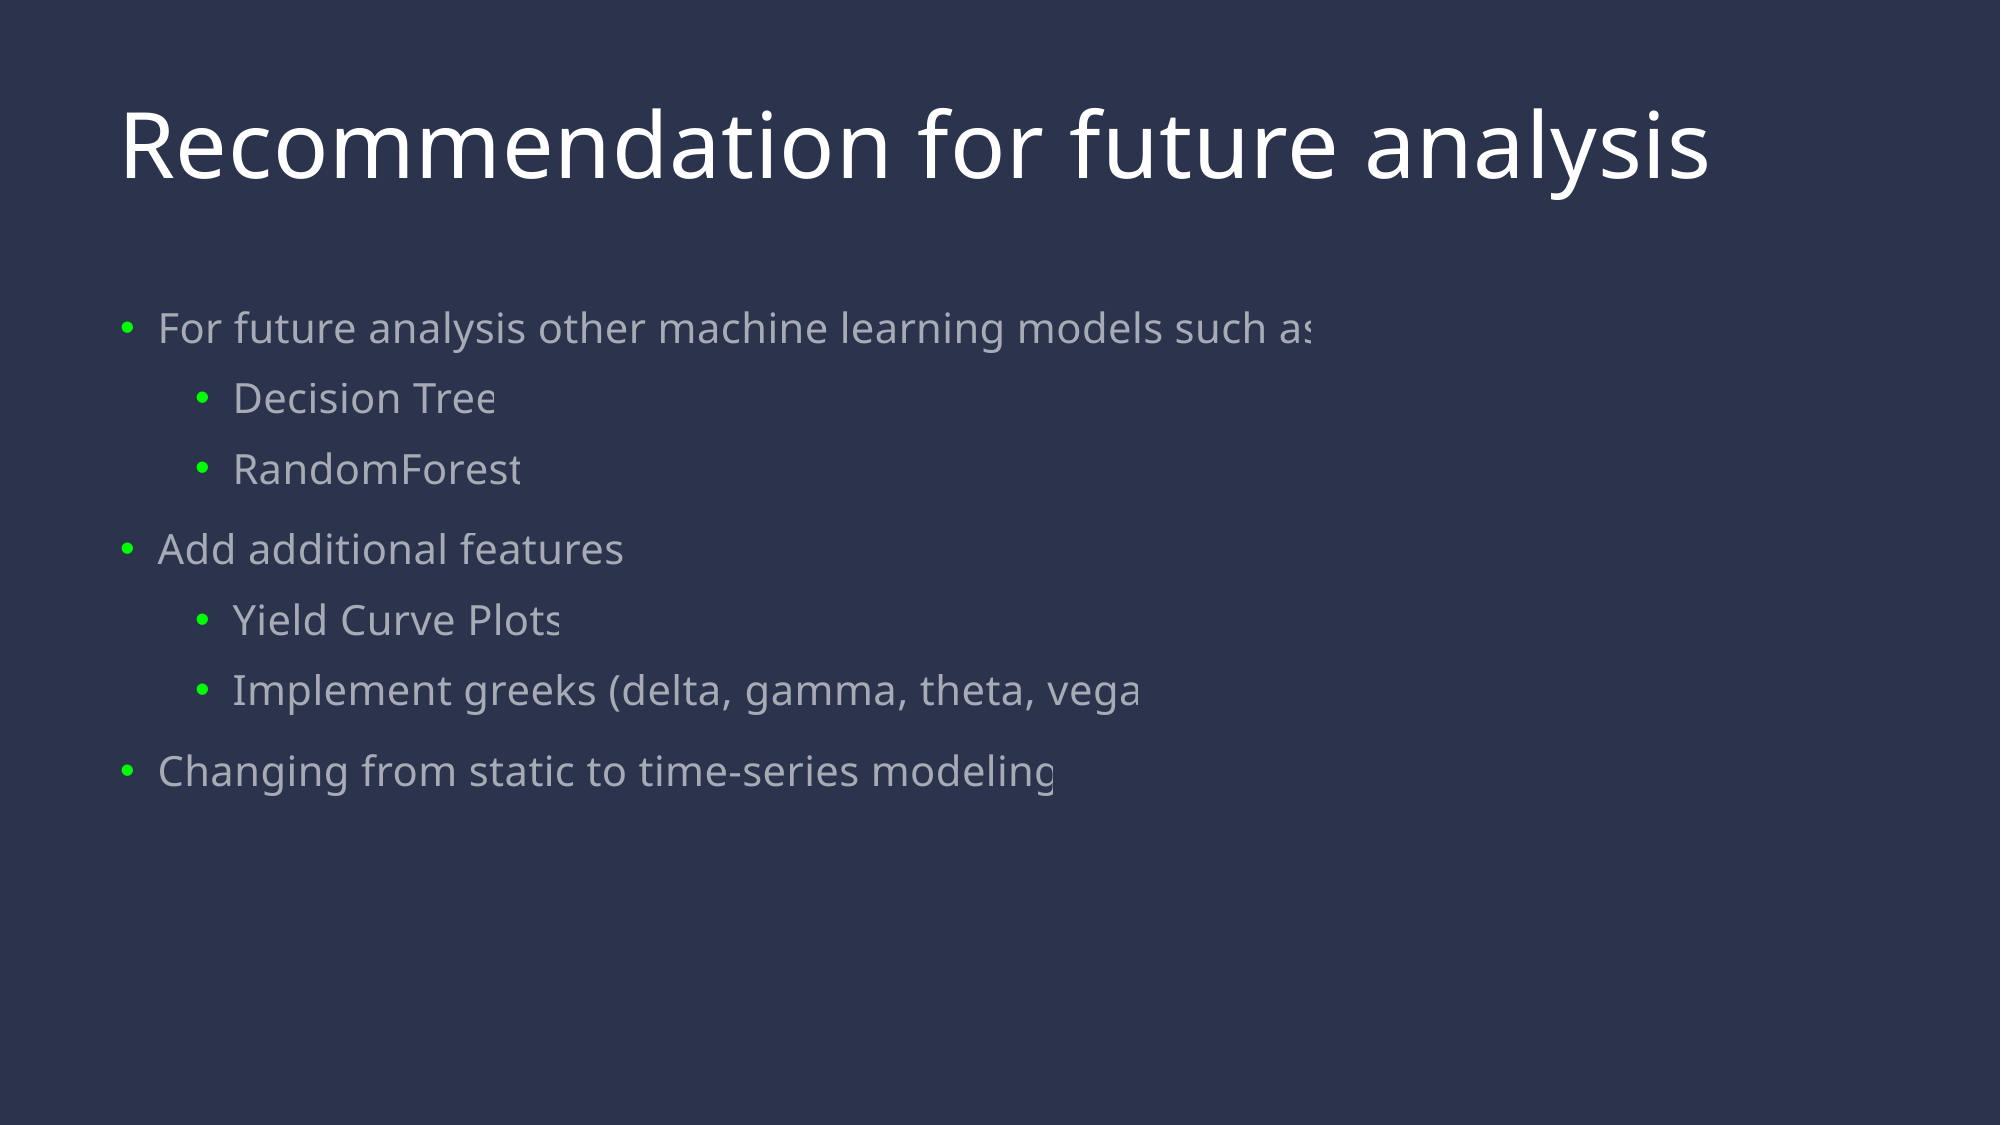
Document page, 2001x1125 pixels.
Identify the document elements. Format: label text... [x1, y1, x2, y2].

list For future analysis other machine learning models such as: Decision Tree RandomForest Add additional features: Yield Curve Plots Implement greeks (delta, gamma, theta, vega) Changing from static to time-series modeling. [120, 291, 1880, 822]
title Recommendation for future analysis [118, 101, 1878, 227]
